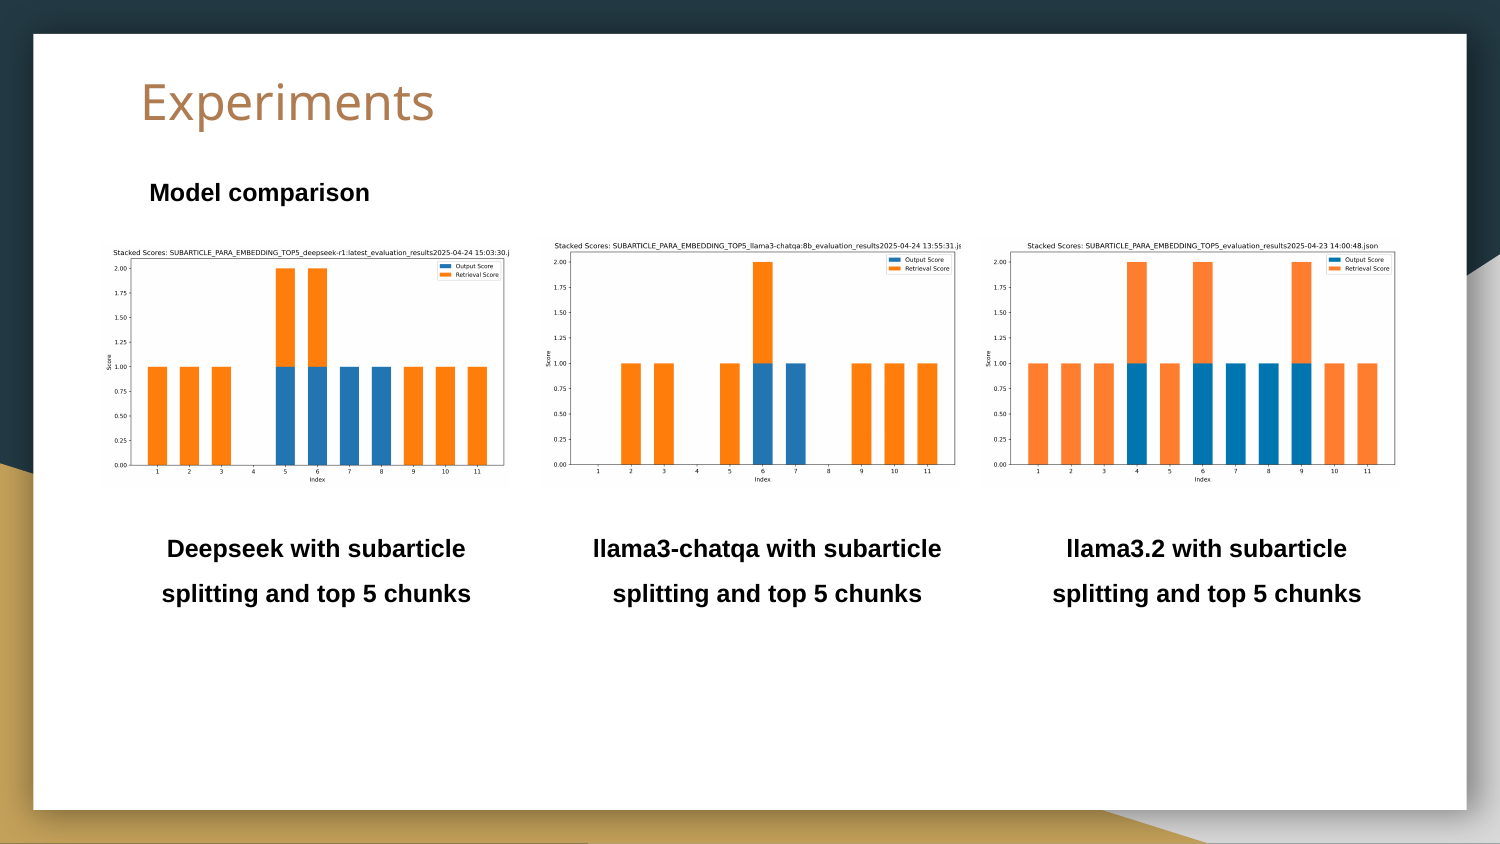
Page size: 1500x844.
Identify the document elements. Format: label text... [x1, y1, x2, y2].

picture [539, 236, 961, 490]
list llama3.2 with subarticle splitting and top 5 chunks [1014, 502, 1401, 844]
picture [979, 236, 1401, 490]
title Experiments [125, 70, 1358, 212]
picture [100, 243, 510, 490]
list Model comparison [134, 146, 1349, 651]
list llama3-chatqa with subarticle splitting and top 5 chunks [575, 502, 961, 844]
list Deepseek with subarticle splitting and top 5 chunks [112, 502, 521, 844]
